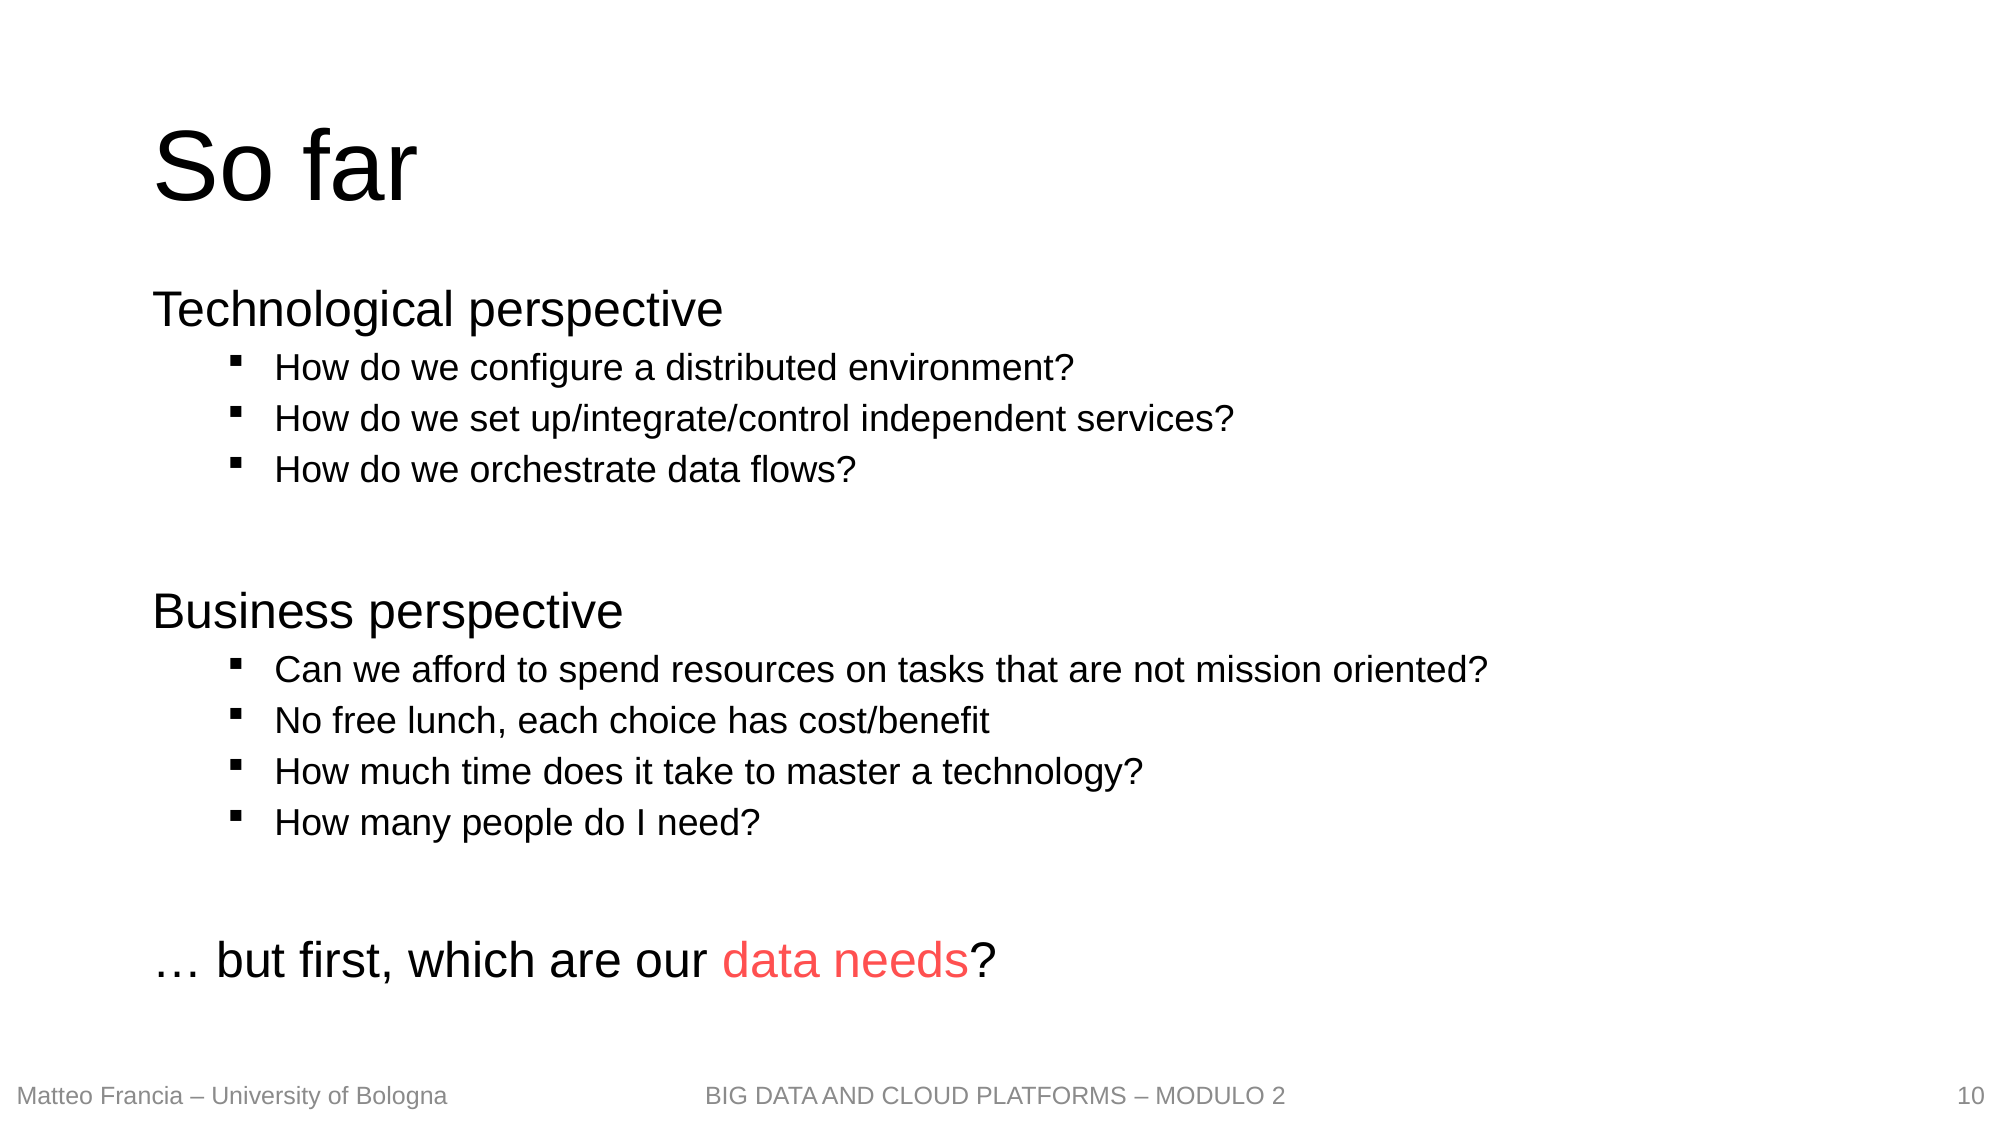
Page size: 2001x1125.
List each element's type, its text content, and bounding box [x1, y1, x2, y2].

title So far [137, 59, 1863, 278]
footer Matteo Francia – University of Bologna [0, 1065, 466, 1125]
list Technological perspective How do we configure a distributed environment? How do we set up/integrate/control independent services? How do we orchestrate data flows? Business perspective Can we afford to spend resources on tasks that are not mission oriented? No free lunch, each choice has cost/benefit How much time does it take to master a technology? How many people do I need? … but first, which are our data needs? [137, 278, 1863, 993]
slide_number 10 [1550, 1065, 2000, 1125]
